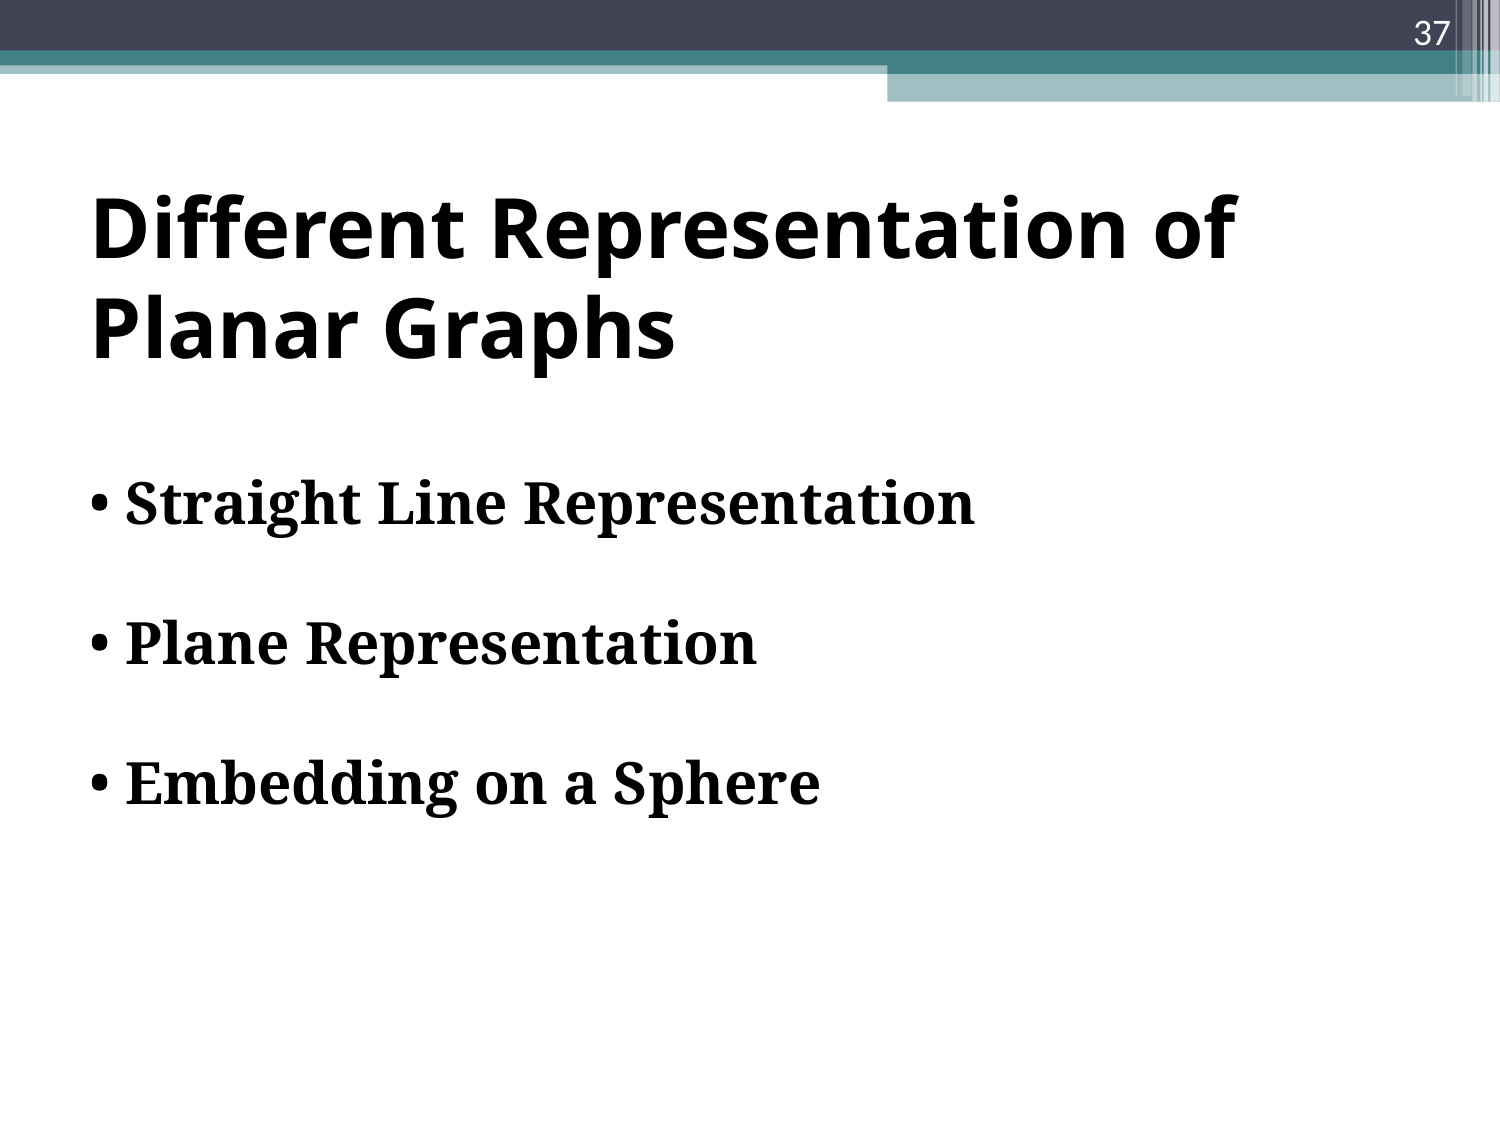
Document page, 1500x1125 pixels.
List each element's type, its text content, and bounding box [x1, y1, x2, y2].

text_box Straight Line Representation Plane Representation Embedding on a Sphere [74, 368, 1425, 1079]
text_box Different Representation of Planar Graphs [74, 137, 1425, 313]
text_box <number> [1340, 0, 1466, 61]
